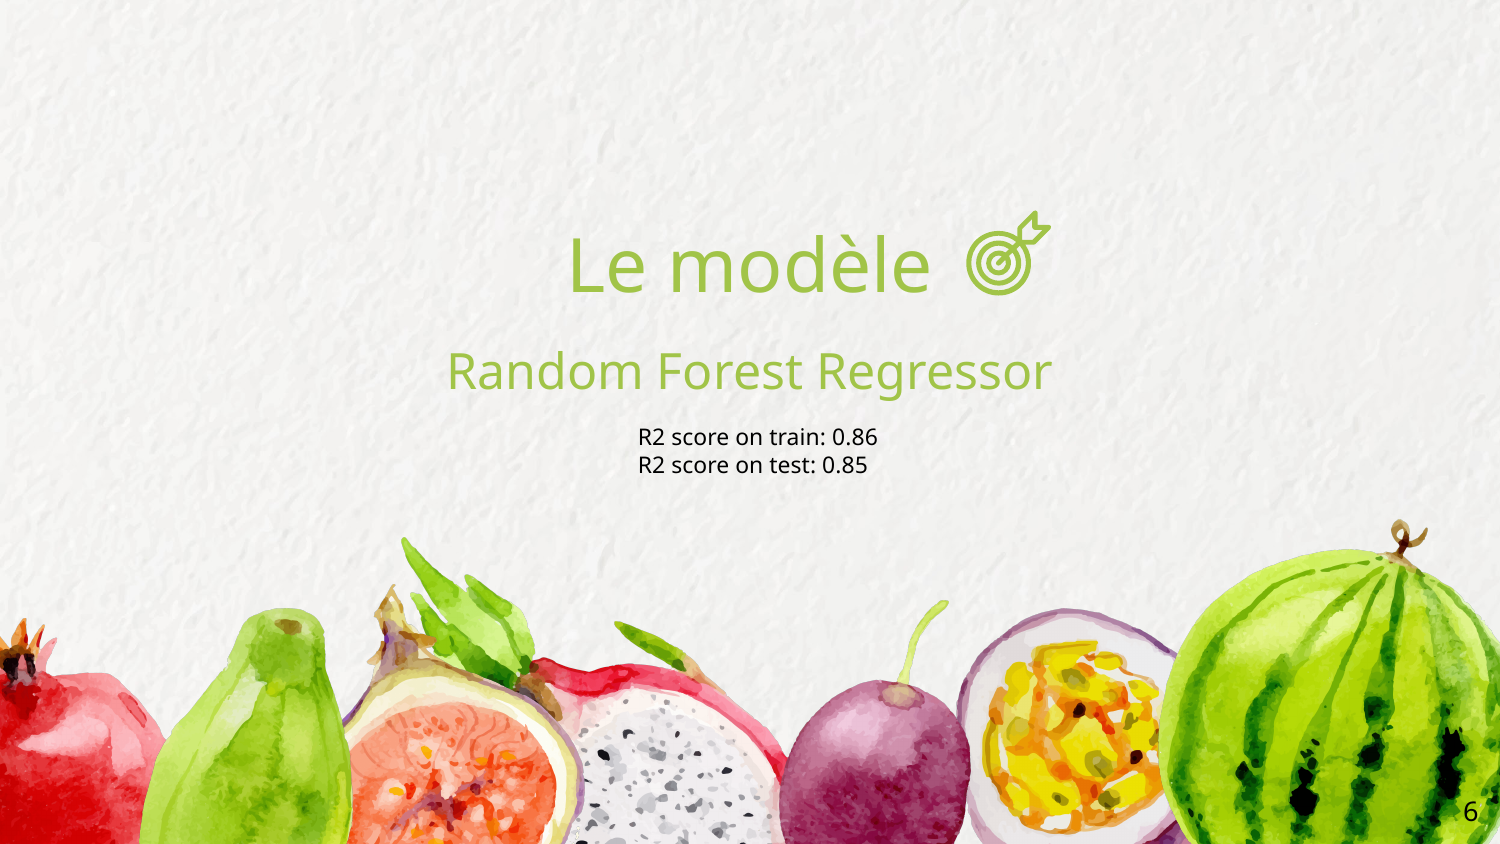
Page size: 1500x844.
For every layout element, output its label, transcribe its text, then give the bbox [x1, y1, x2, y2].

picture [0, 0, 1500, 844]
text_box [966, 210, 1052, 296]
title Random Forest Regressor [306, 349, 1194, 391]
title Le modèle [481, 223, 1019, 323]
subtitle R2 score on train: 0.86 R2 score on test: 0.85 [622, 407, 897, 493]
